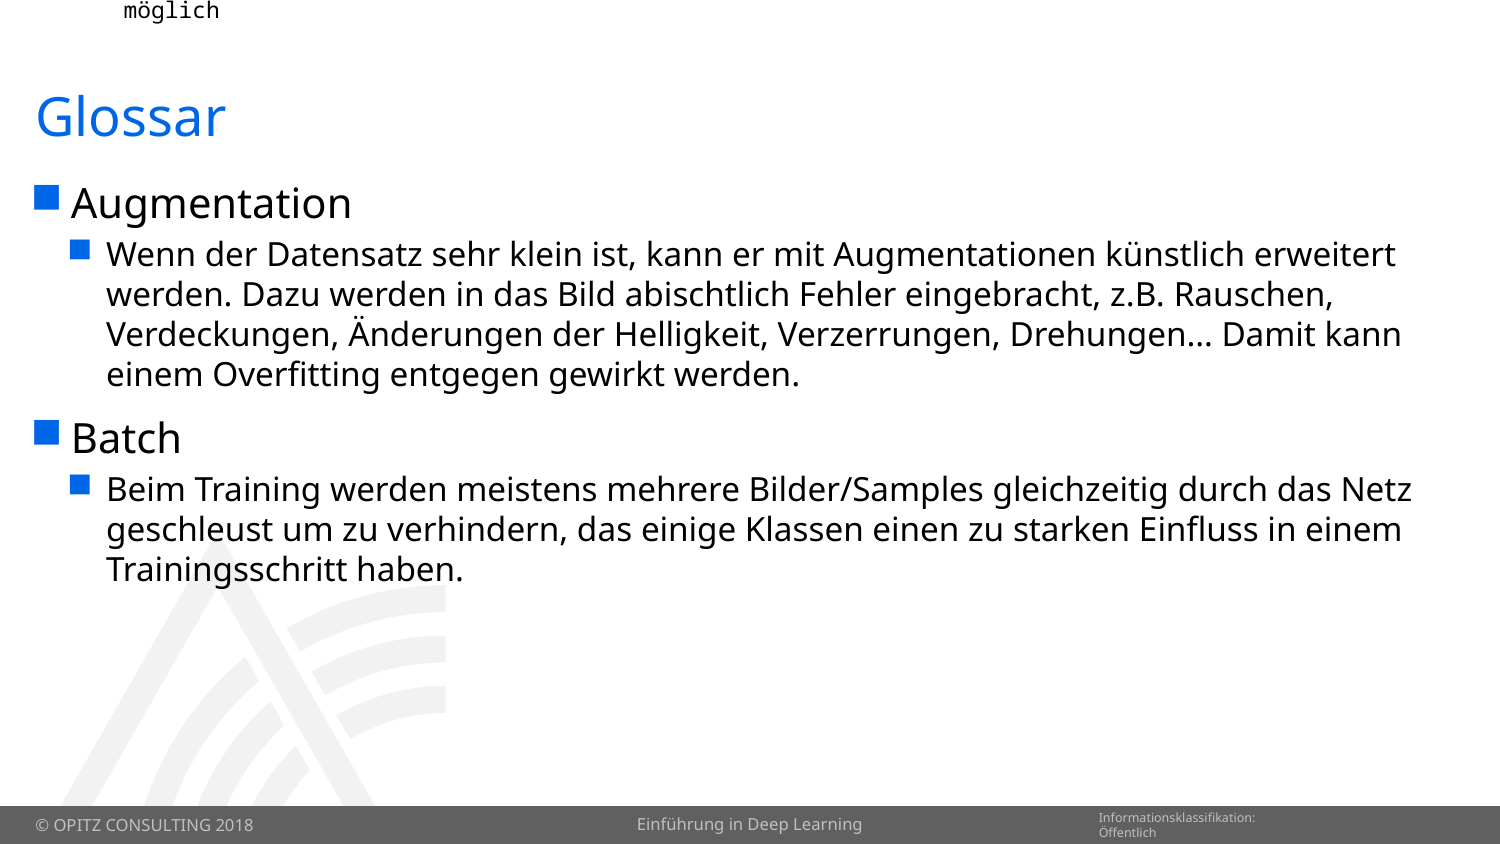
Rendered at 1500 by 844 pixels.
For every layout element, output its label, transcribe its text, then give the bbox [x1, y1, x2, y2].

footer Einführung in Deep Learning [496, 806, 1004, 844]
title Glossar [35, 14, 1465, 148]
list Augmentation Wenn der Datensatz sehr klein ist, kann er mit Augmentationen künstlich erweitert werden. Dazu werden in das Bild abischtlich Fehler eingebracht, z.B. Rauschen, Verdeckungen, Änderungen der Helligkeit, Verzerrungen, Drehungen… Damit kann einem Overfitting entgegen gewirkt werden. Batch Beim Training werden meistens mehrere Bilder/Samples gleichzeitig durch das Netz geschleust um zu verhindern, das einige Klassen einen zu starken Einfluss in einem Trainingsschritt haben. [35, 177, 1465, 786]
